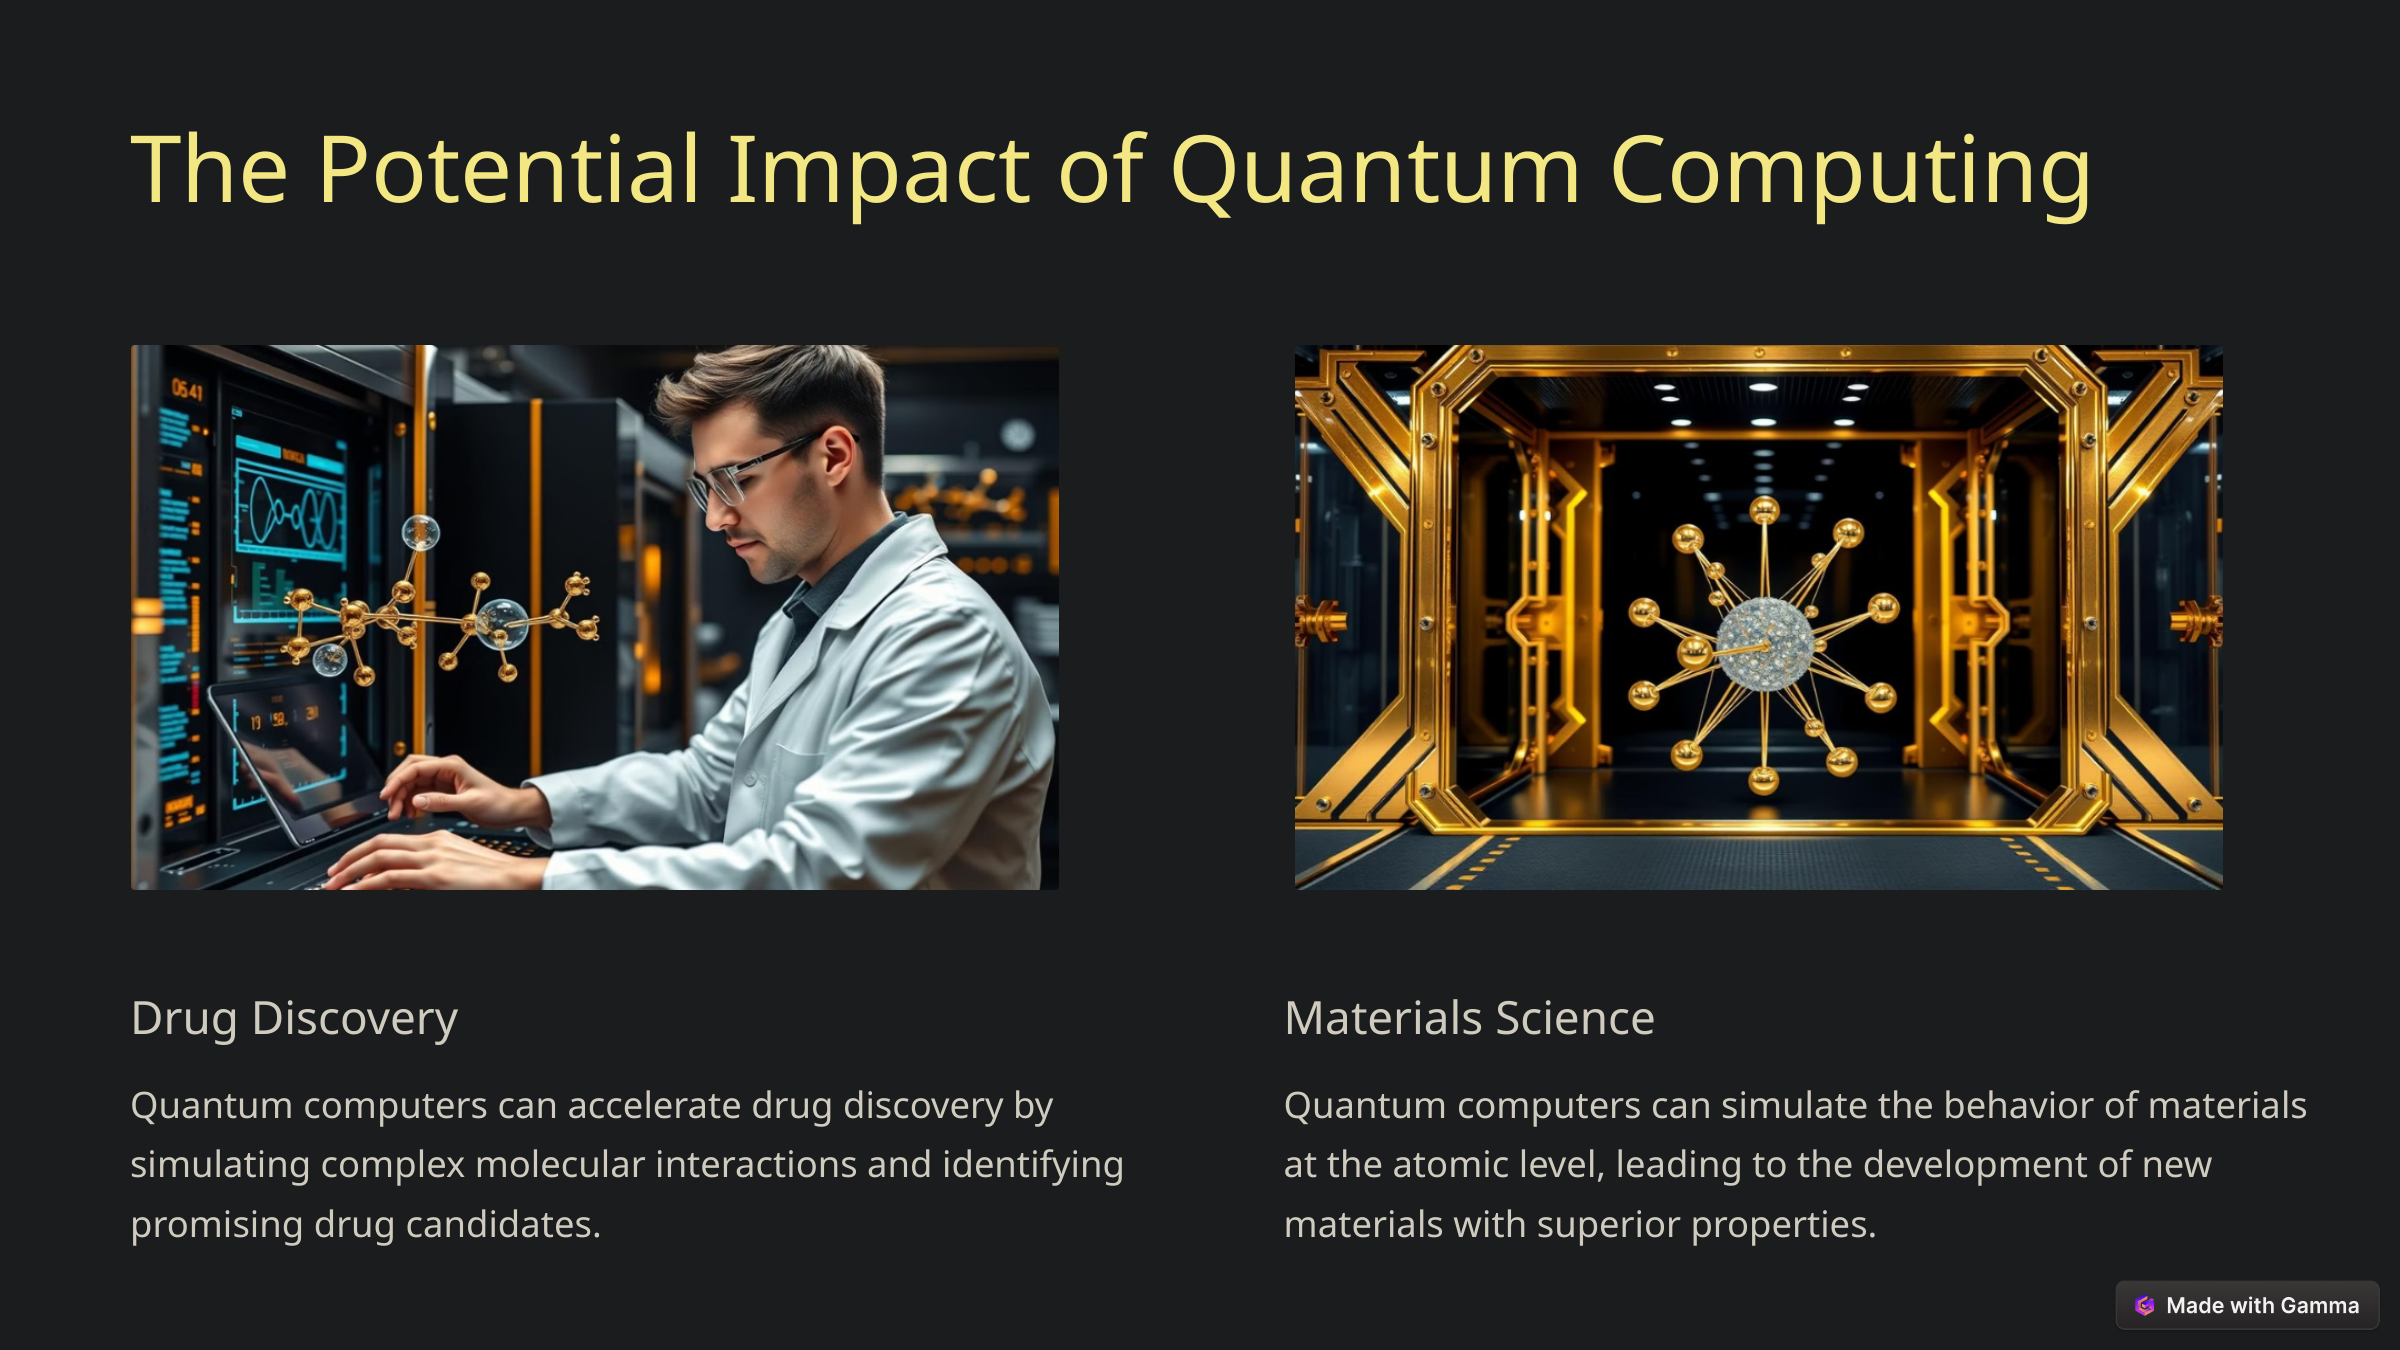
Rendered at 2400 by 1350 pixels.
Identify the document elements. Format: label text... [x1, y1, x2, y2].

picture [131, 345, 1060, 890]
text_box Materials Science [1283, 985, 1749, 1045]
text_box Drug Discovery [130, 985, 596, 1045]
picture [2106, 1271, 2389, 1339]
text_box Quantum computers can simulate the behavior of materials at the atomic level, leading to the development of new materials with superior properties. [1283, 1066, 2326, 1245]
text_box Quantum computers can accelerate drug discovery by simulating complex molecular interactions and identifying promising drug candidates. [130, 1066, 1172, 1245]
text_box The Potential Impact of Quantum Computing [130, 104, 2150, 222]
picture [1295, 345, 2223, 890]
